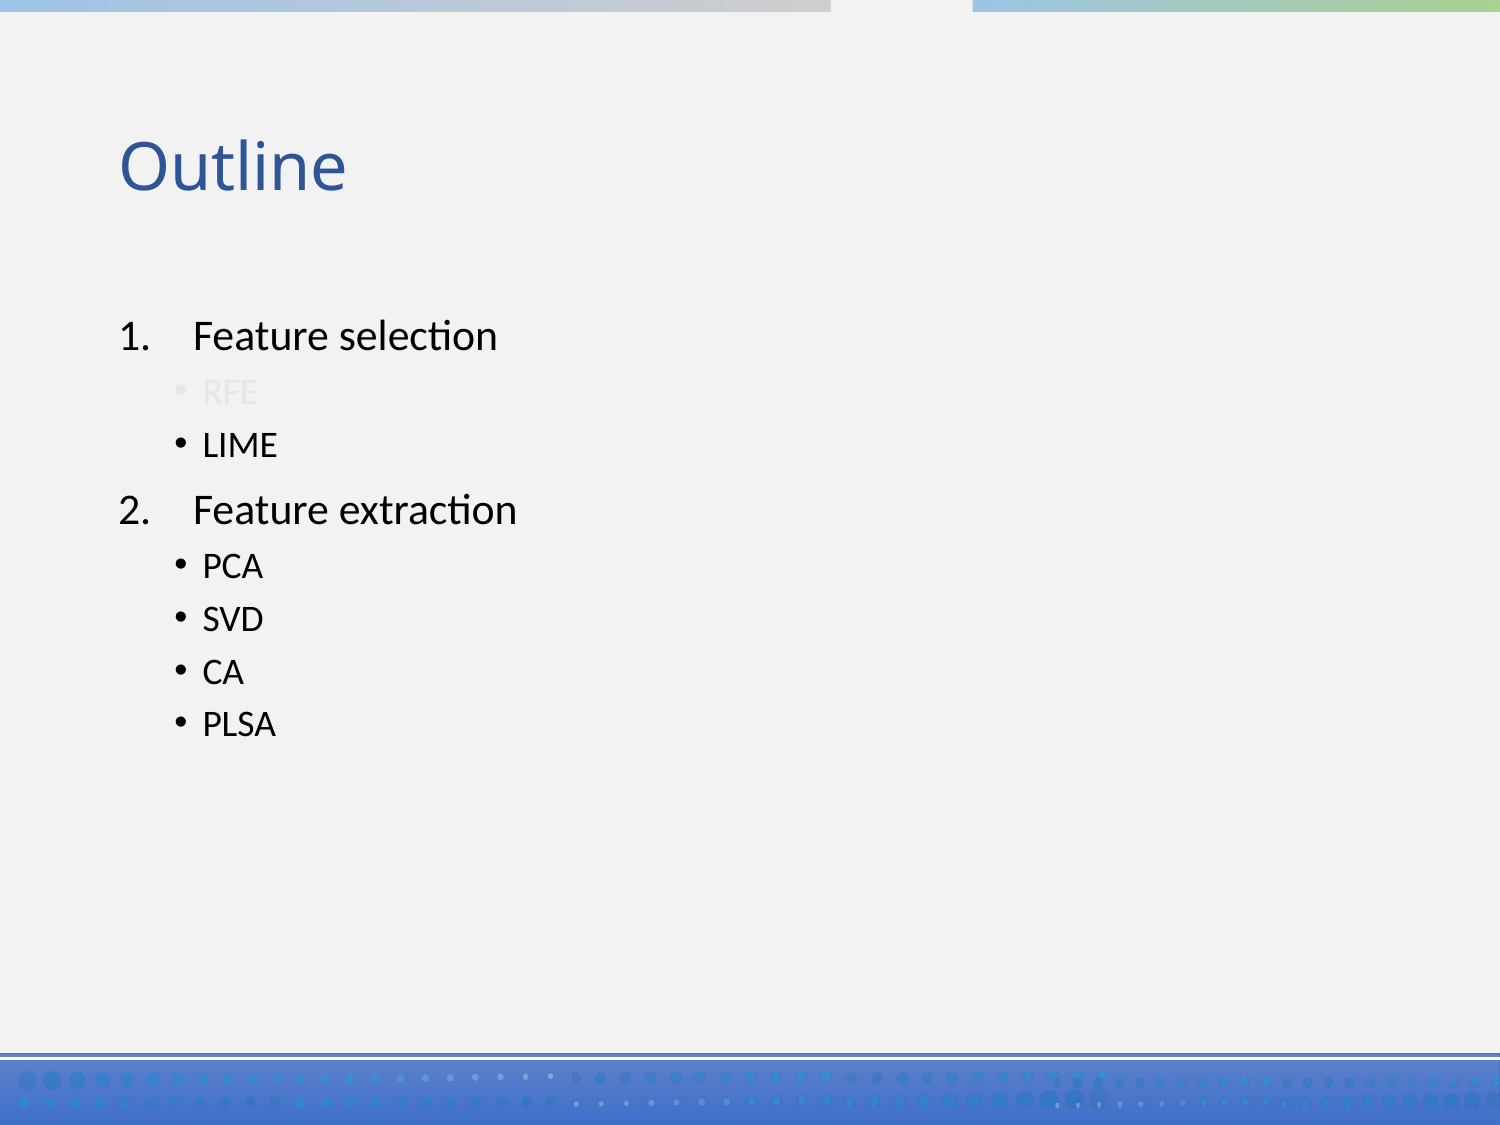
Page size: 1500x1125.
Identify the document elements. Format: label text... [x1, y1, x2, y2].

list Feature selection RFE LIME Feature extraction PCA SVD CA PLSA [103, 299, 1397, 1014]
title Outline [103, 59, 1397, 278]
